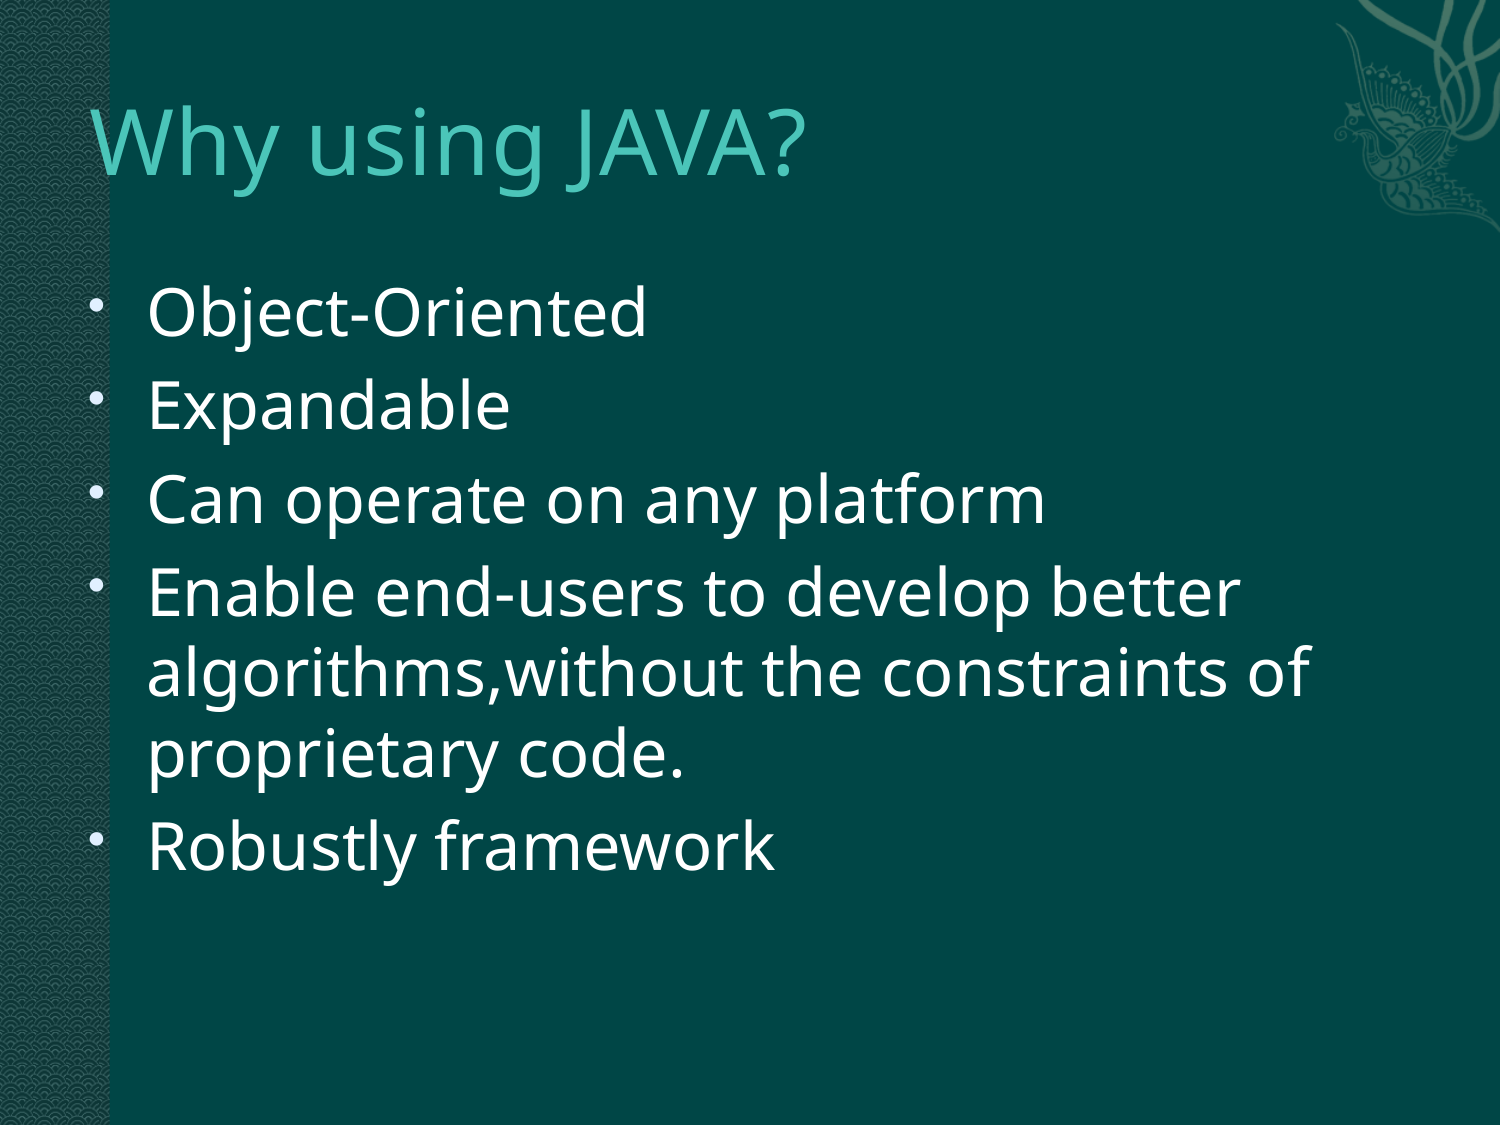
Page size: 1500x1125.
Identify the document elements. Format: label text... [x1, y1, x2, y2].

title Why using JAVA? [75, 45, 1351, 233]
list Object-Oriented Expandable Can operate on any platform Enable end-users to develop better algorithms,without the constraints of proprietary code. Robustly framework [75, 262, 1425, 1005]
picture [0, 0, 110, 1125]
